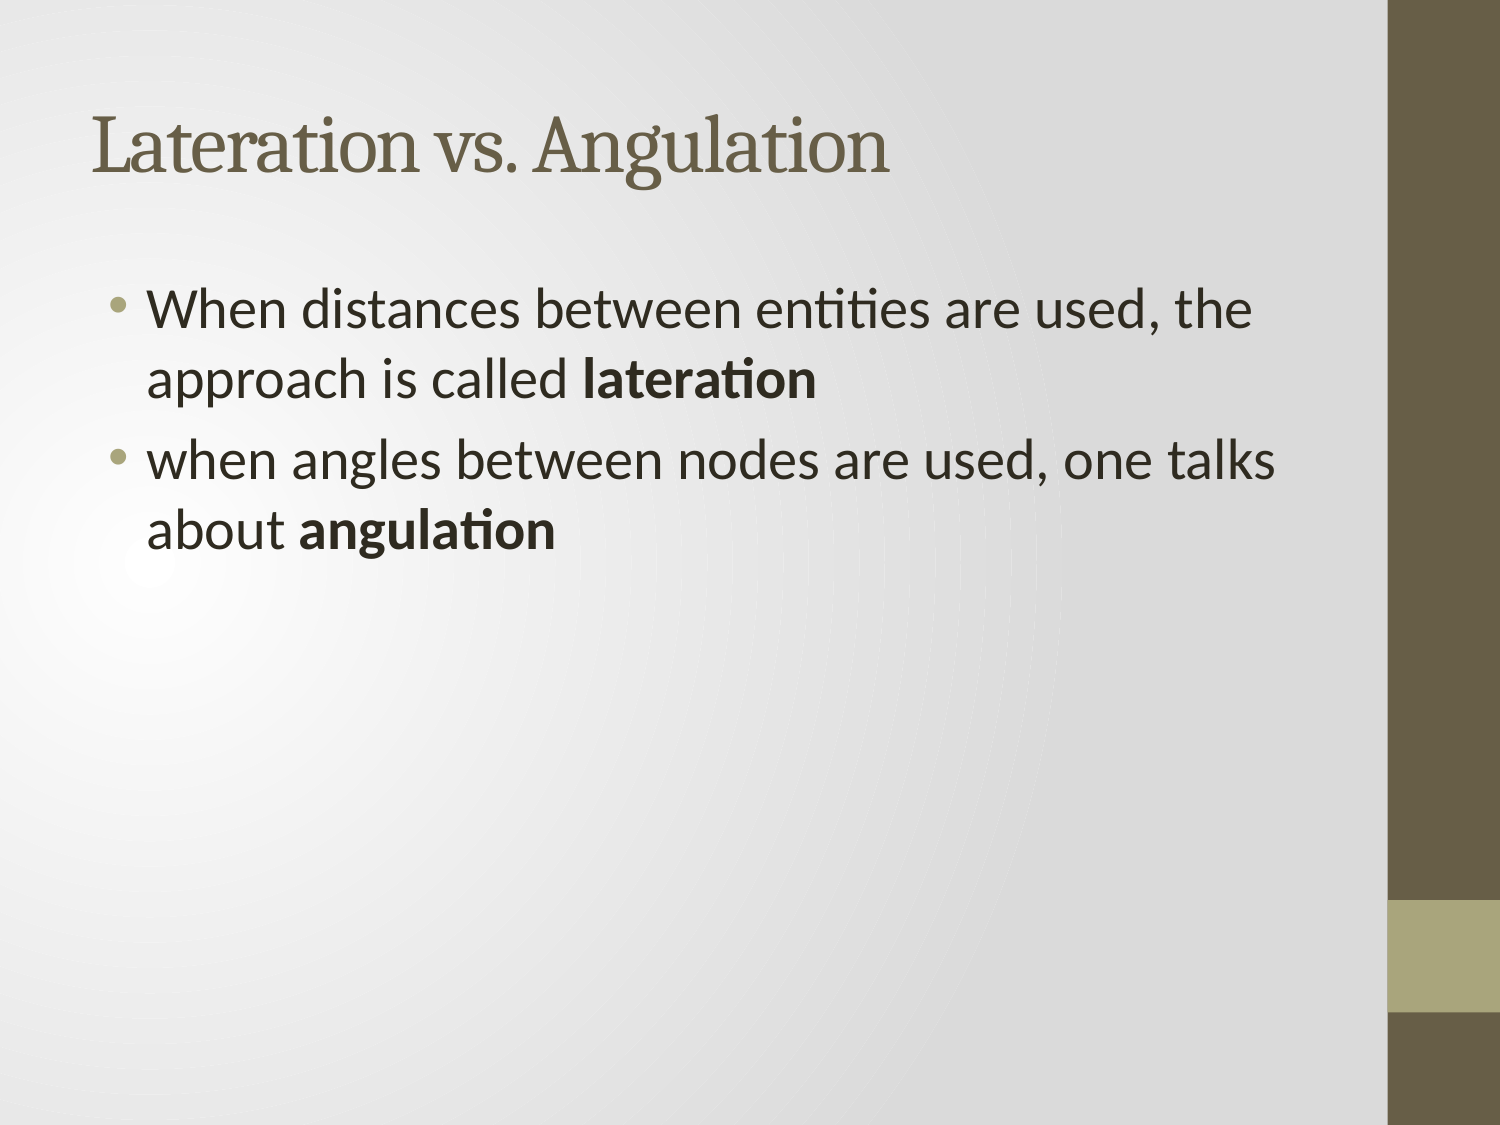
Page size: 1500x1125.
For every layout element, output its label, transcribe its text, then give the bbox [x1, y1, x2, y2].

list When distances between entities are used, the approach is called lateration when angles between nodes are used, one talks about angulation [75, 262, 1363, 1050]
title Lateration vs. Angulation [75, 45, 1325, 233]
